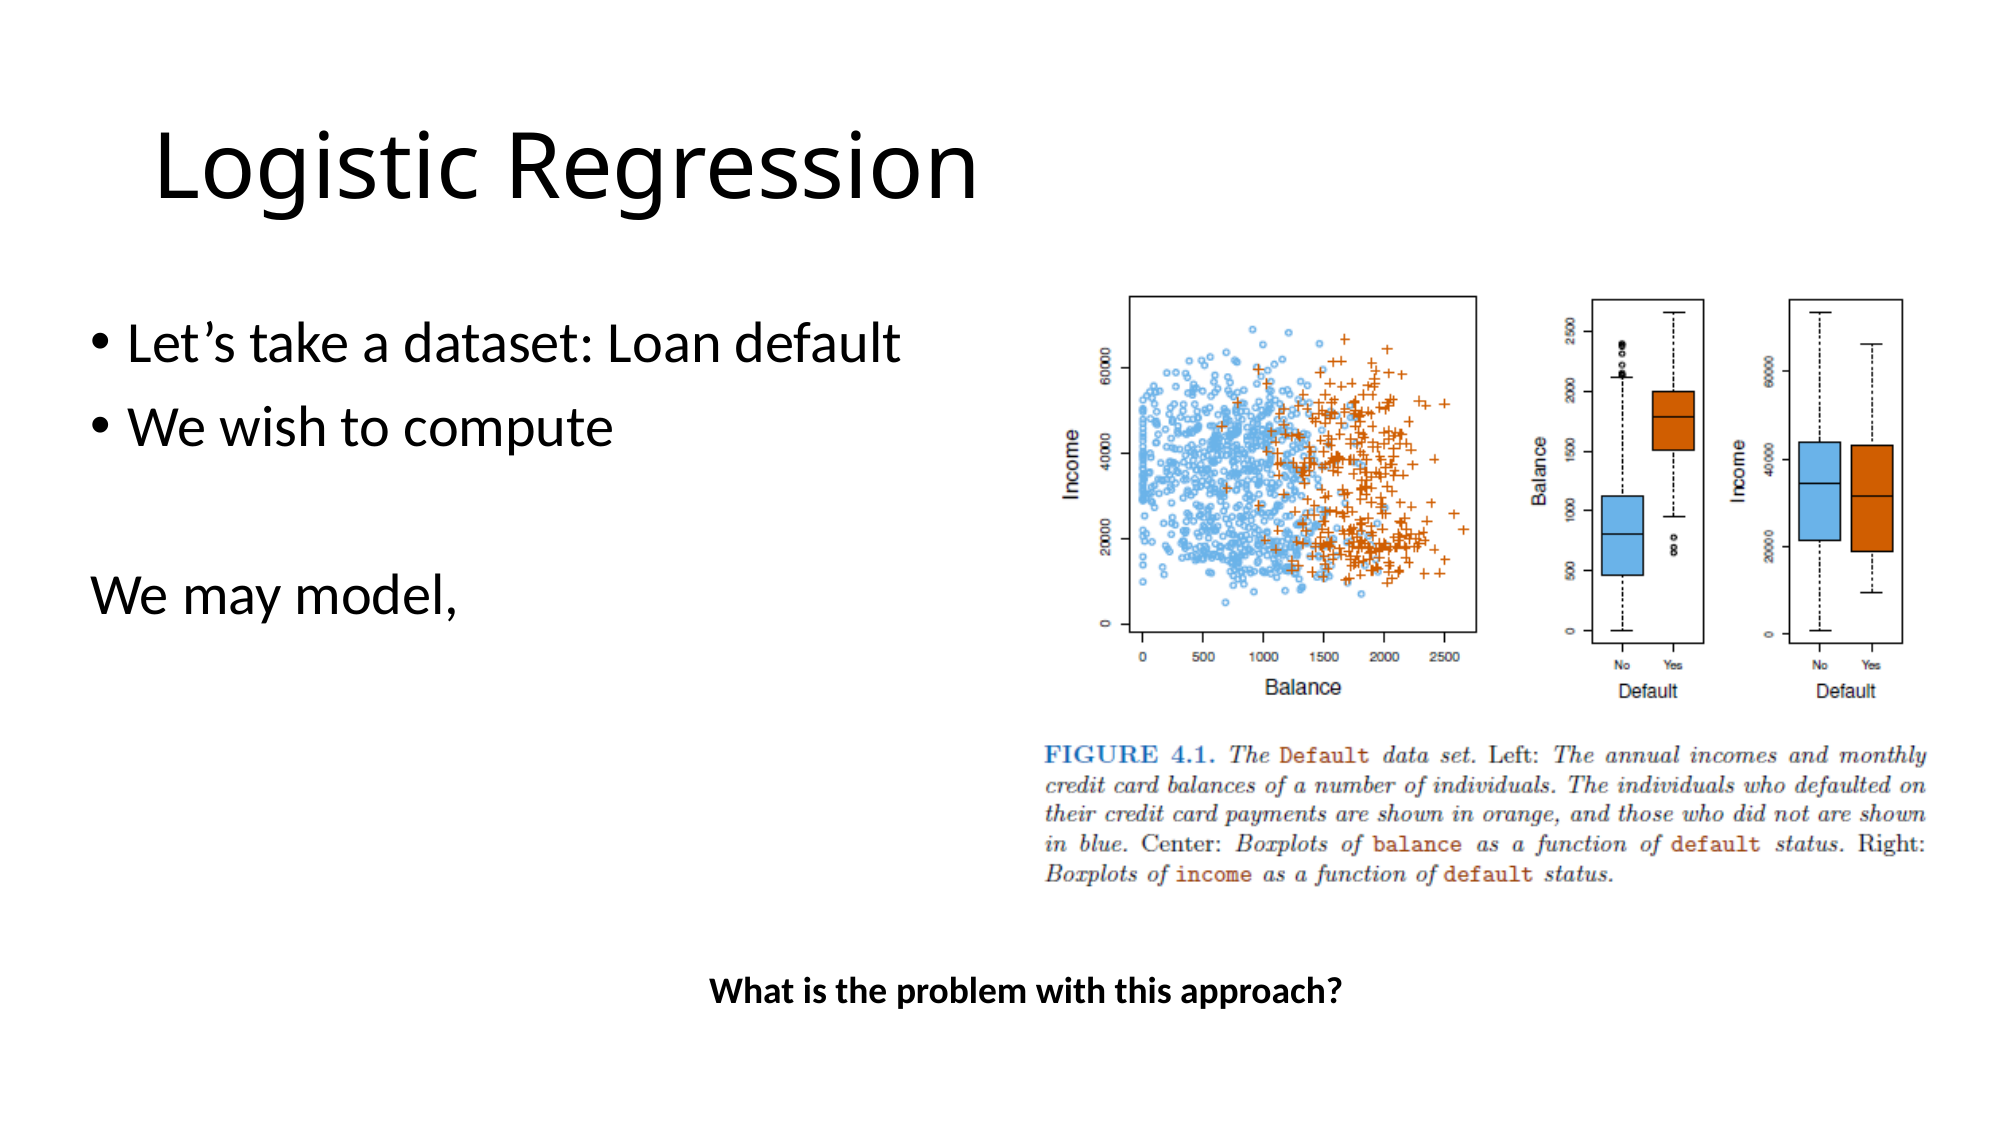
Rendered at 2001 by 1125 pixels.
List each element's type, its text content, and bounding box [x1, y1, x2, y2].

text_box What is the problem with this approach? [137, 958, 1916, 1019]
picture [1002, 247, 2000, 903]
title Logistic Regression [137, 59, 1863, 278]
